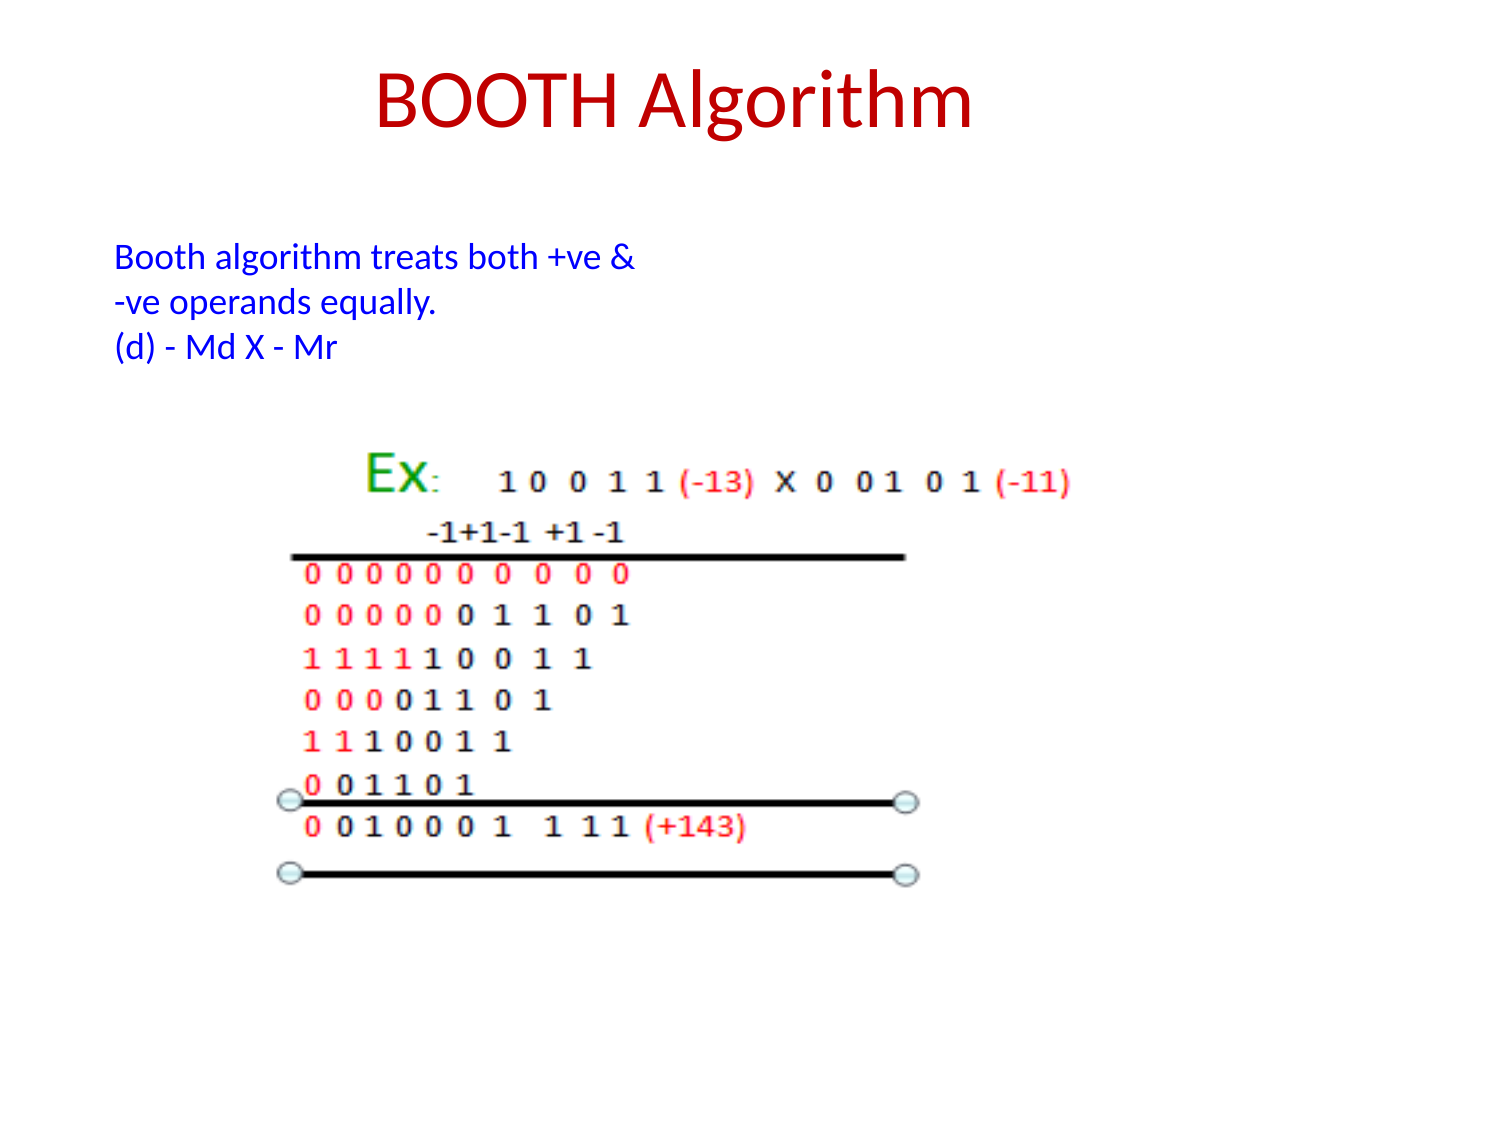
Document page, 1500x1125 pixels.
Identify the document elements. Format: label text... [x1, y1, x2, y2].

title BOOTH Algorithm [0, 0, 1350, 188]
picture [274, 441, 1101, 913]
text_box Booth algorithm treats both +ve & -ve operands equally. (d) - Md X - Mr [99, 224, 667, 375]
